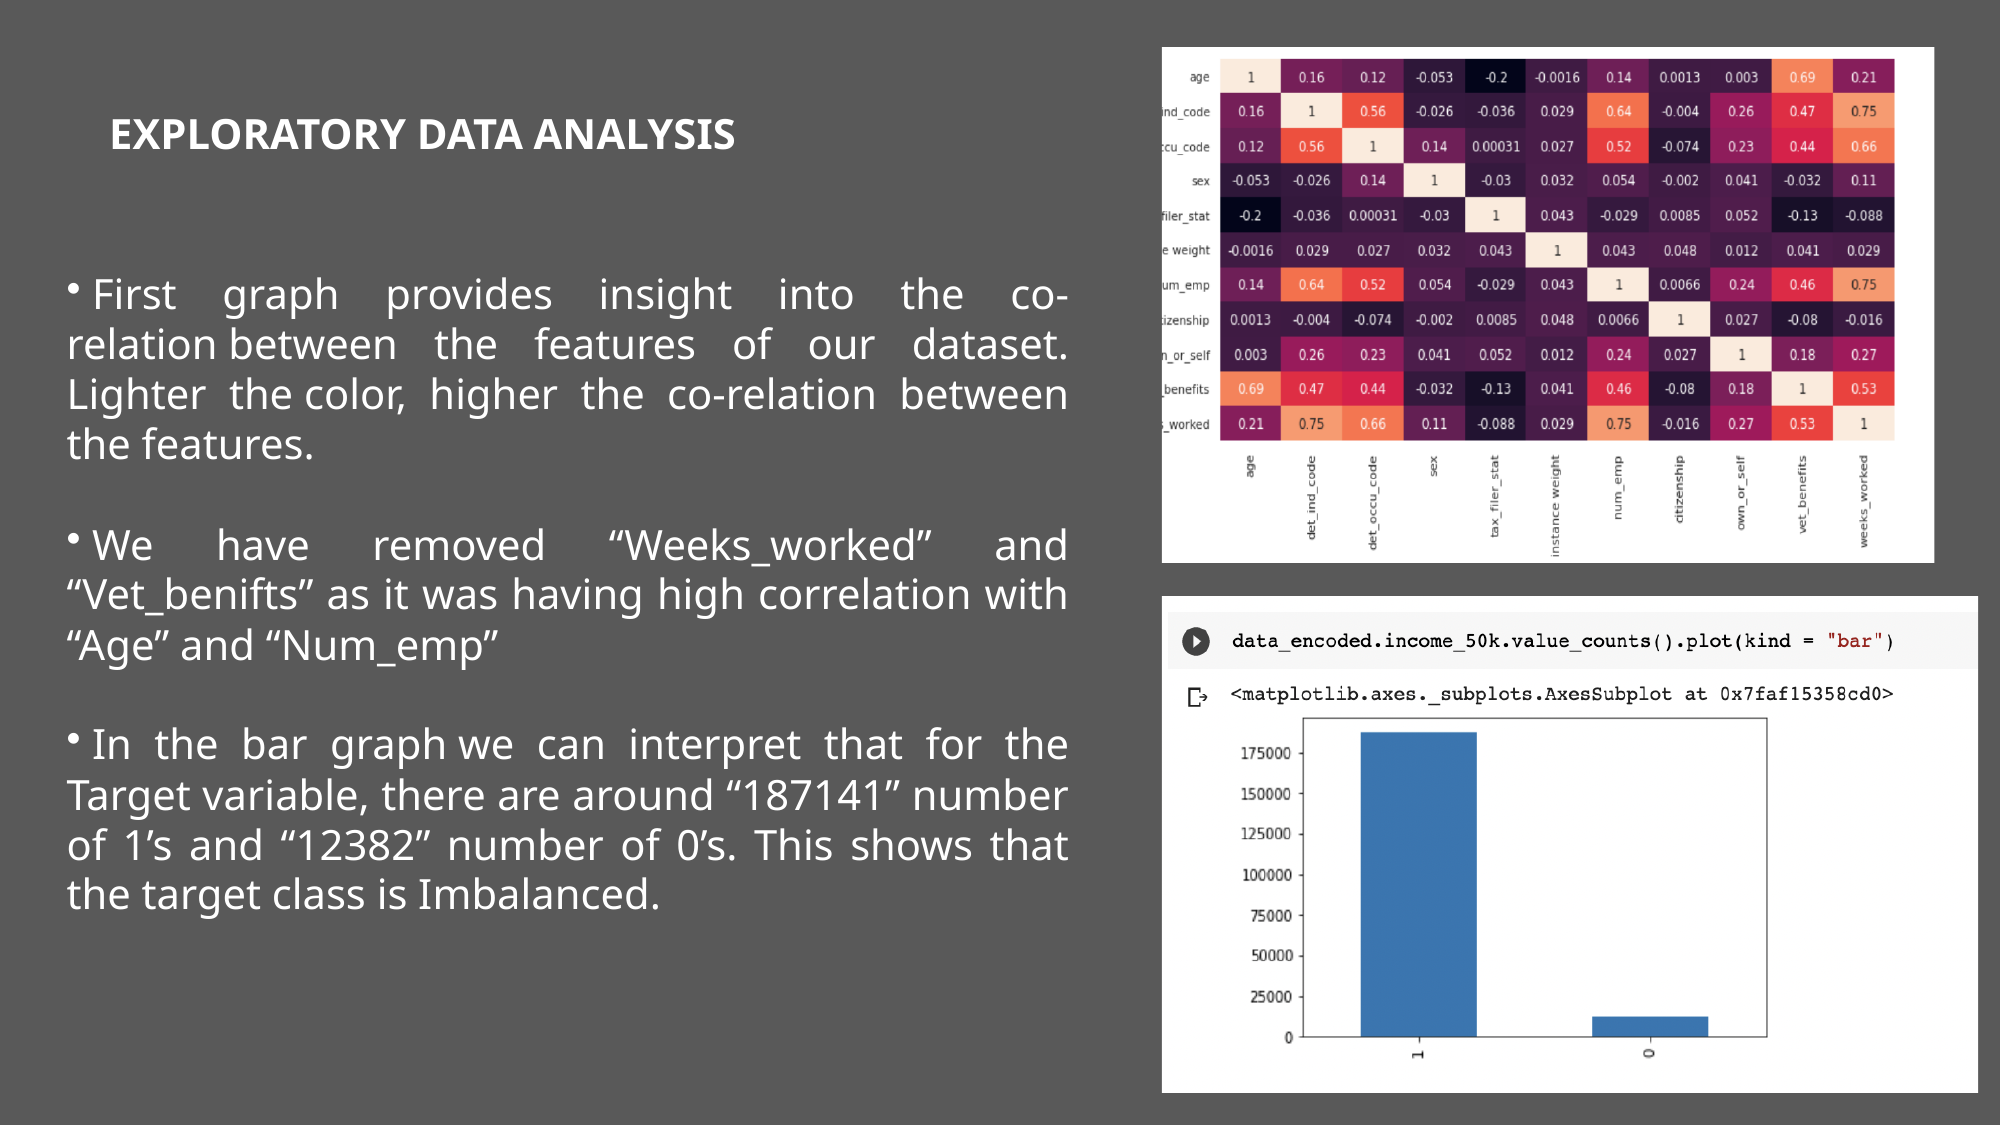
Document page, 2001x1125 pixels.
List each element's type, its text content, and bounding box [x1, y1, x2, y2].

picture [1161, 47, 1935, 563]
picture [1161, 596, 1979, 1093]
text_box First graph provides insight into the co-relation between the features of our dataset. Lighter the color, higher the co-relation between the features.​ We have removed “Weeks_worked” and “Vet_benifts” as it was having high correlation with “Age” and “Num_emp” In the bar graph we can interpret that for the Target variable, there are around “187141” number of 1’s and “12382” number of 0’s. This shows that the target class is Imbalanced. [51, 260, 1085, 926]
text_box EXPLORATORY DATA ANALYSIS​ [94, 99, 900, 165]
